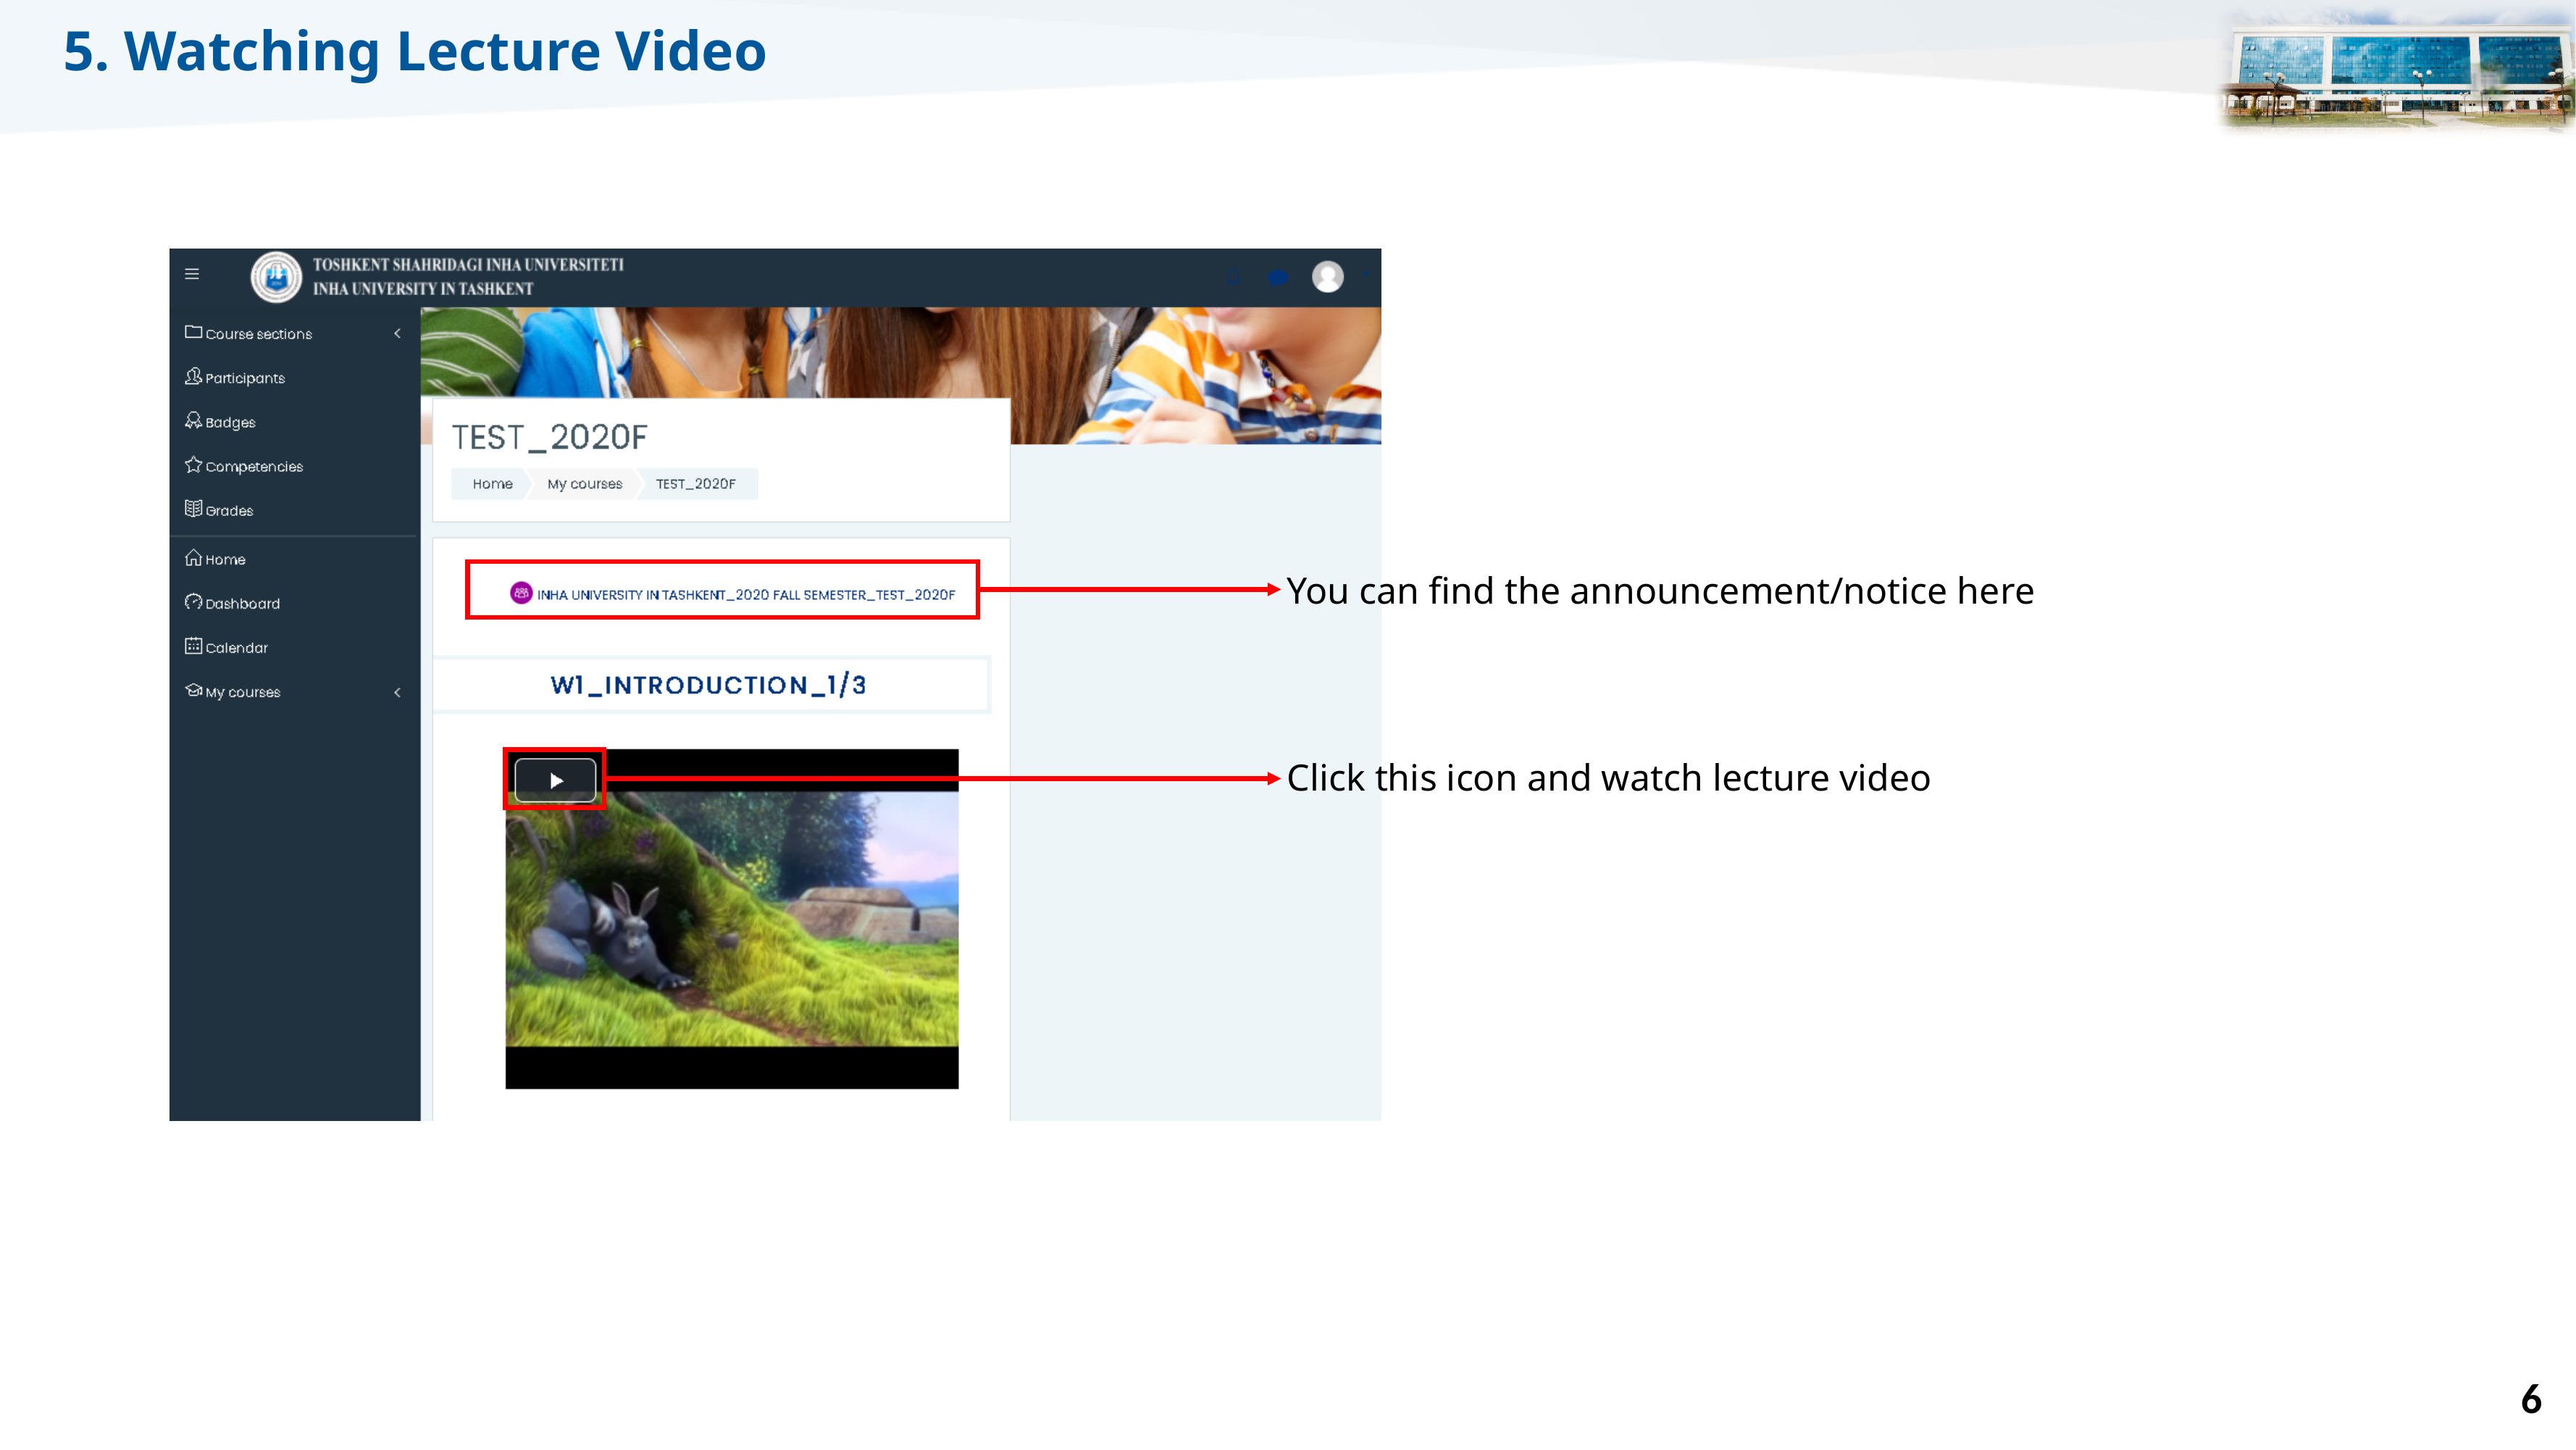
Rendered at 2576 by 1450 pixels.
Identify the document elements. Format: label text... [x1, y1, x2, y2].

picture [0, 0, 2576, 1449]
text_box You can find the announcement/notice here [1381, 527, 2404, 652]
text_box 5. Watching Lecture Video [51, 0, 1863, 101]
text_box Click this icon and watch lecture video [1381, 714, 2170, 839]
